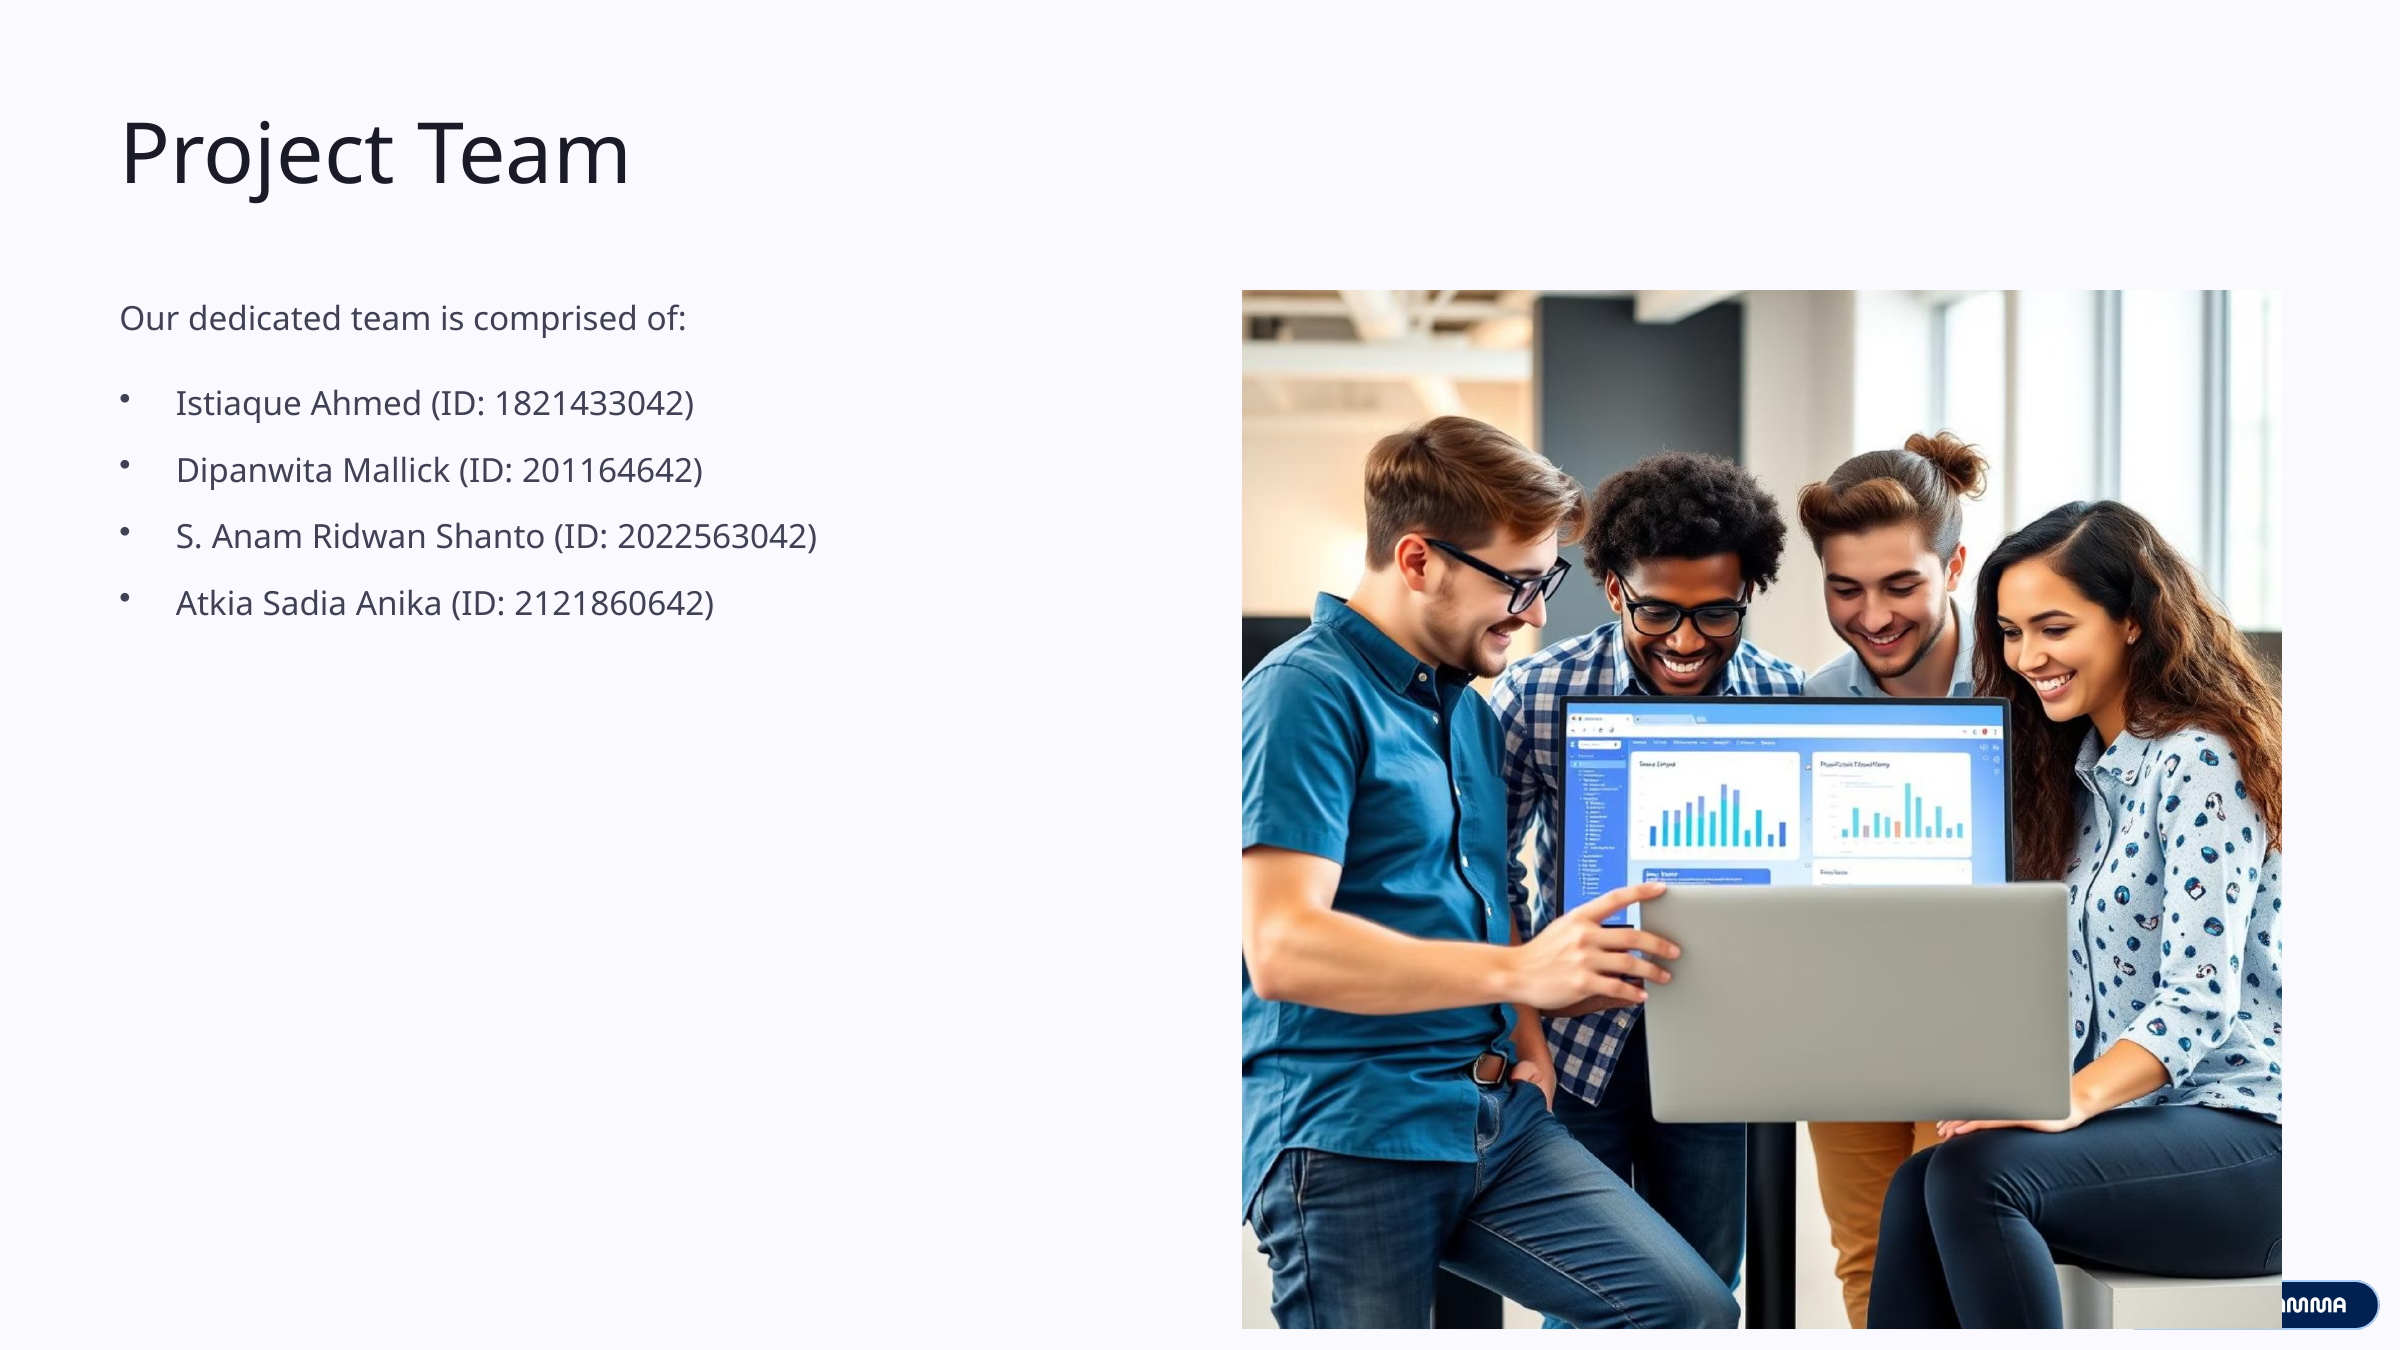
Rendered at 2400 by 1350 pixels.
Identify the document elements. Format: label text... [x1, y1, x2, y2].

text_box Our dedicated team is comprised of: [119, 282, 1159, 338]
picture [1242, 290, 2389, 1339]
text_box Dipanwita Mallick (ID: 201164642) [119, 434, 1159, 490]
text_box Istiaque Ahmed (ID: 1821433042) [119, 368, 1159, 423]
text_box Atkia Sadia Anika (ID: 2121860642) [119, 567, 1159, 623]
text_box S. Anam Ridwan Shanto (ID: 2022563042) [119, 501, 1159, 556]
text_box Project Team [119, 93, 974, 201]
